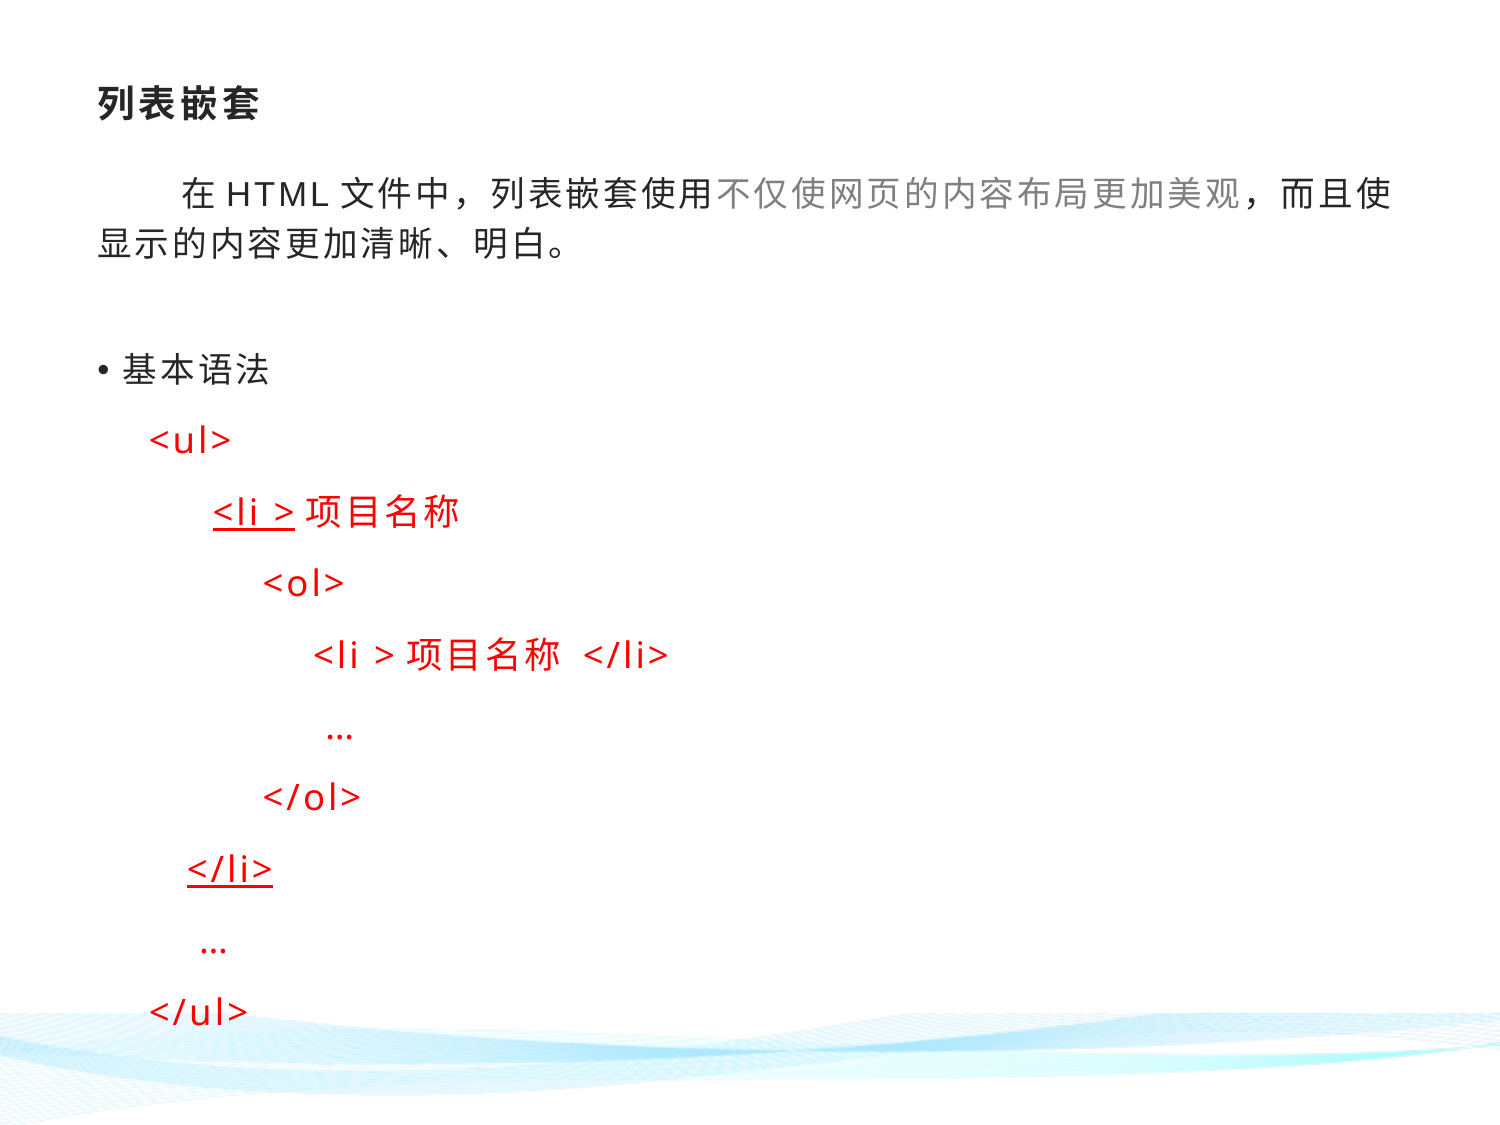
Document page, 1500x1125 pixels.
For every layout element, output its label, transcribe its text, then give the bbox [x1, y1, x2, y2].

picture [0, 1013, 1500, 1125]
title 列表嵌套 [82, 72, 1418, 146]
list 在HTML文件中，列表嵌套使用不仅使网页的内容布局更加美观，而且使显示的内容更加清晰、明白。 基本语法 <ul> <li >项目名称 <ol> <li >项目名称 </li> … </ol> </li> … </ul> [82, 156, 1418, 1041]
